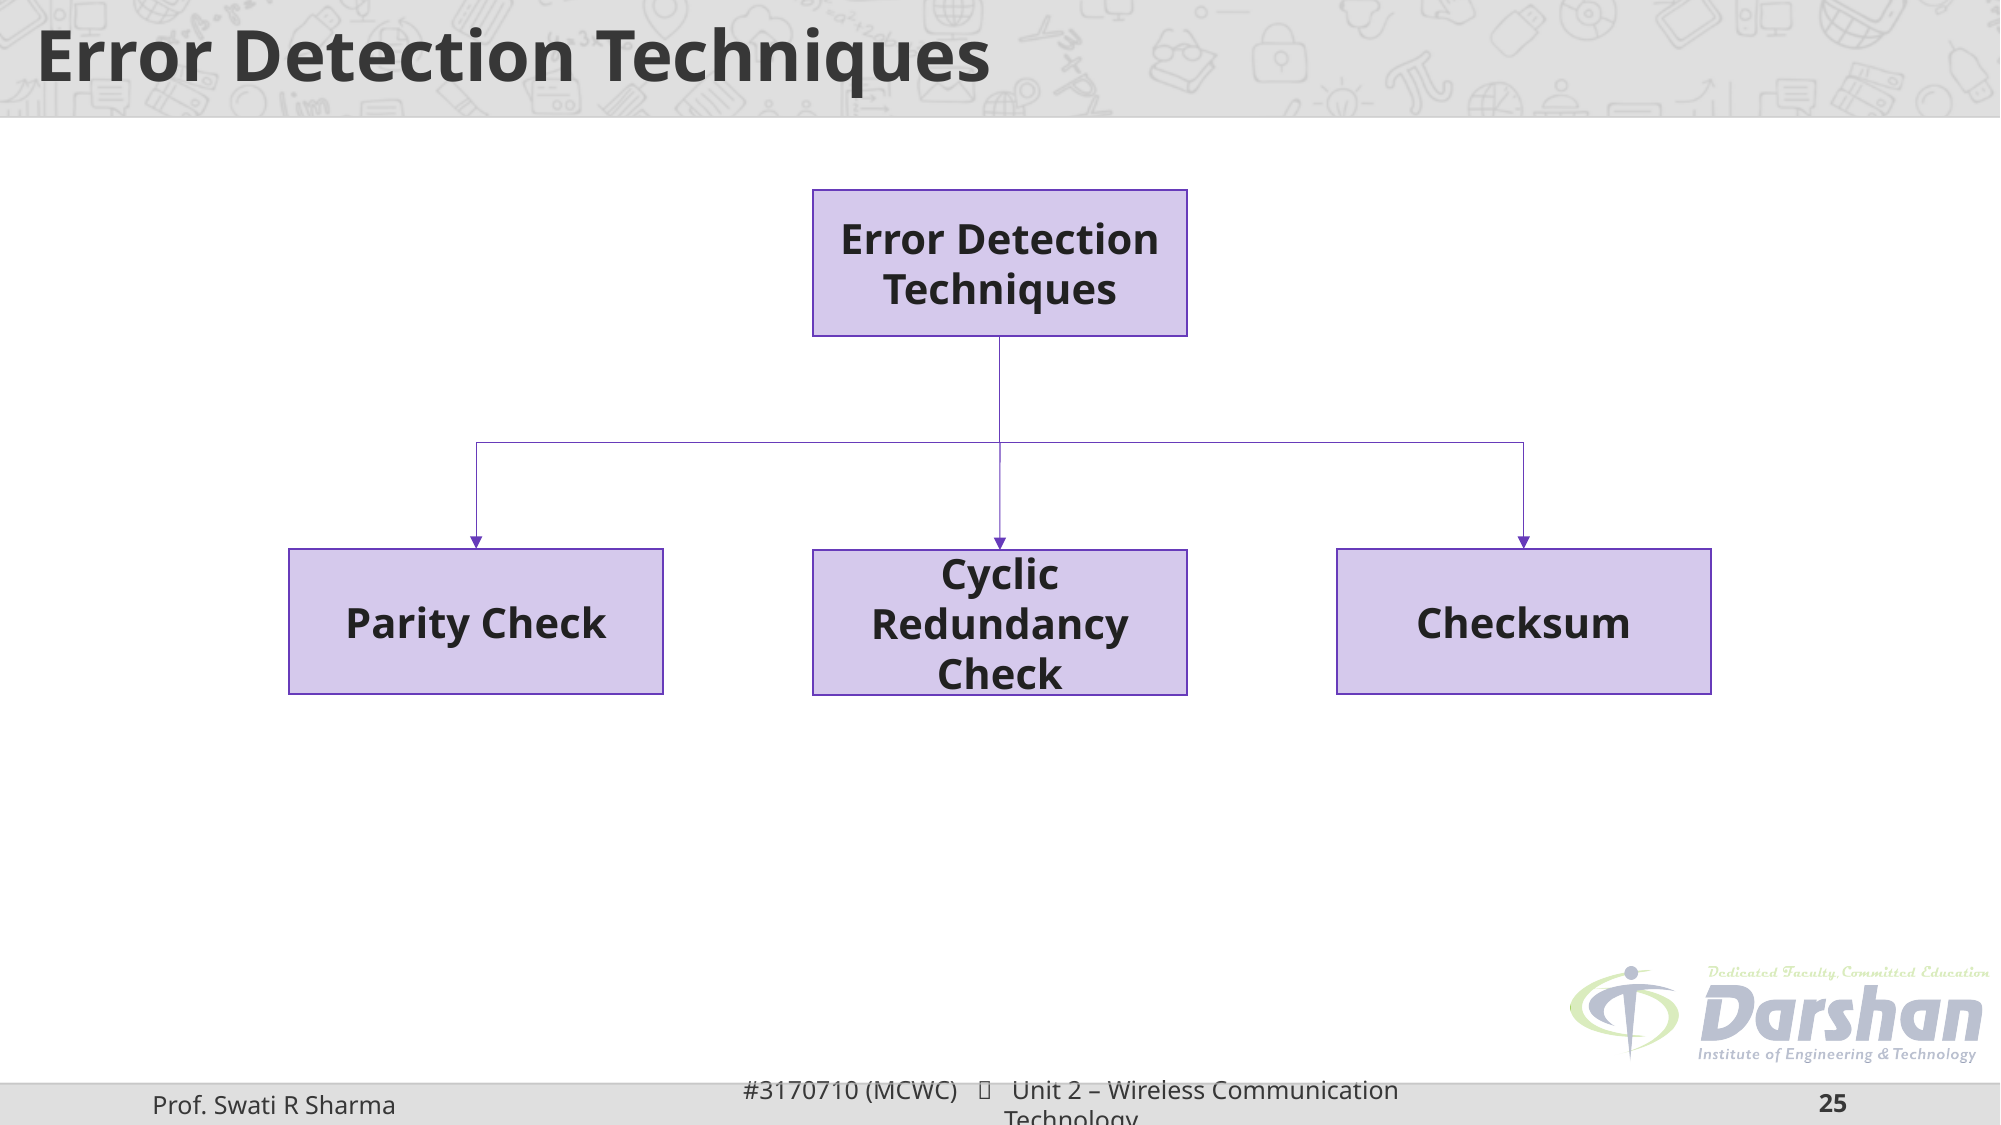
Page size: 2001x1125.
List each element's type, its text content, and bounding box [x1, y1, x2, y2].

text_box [1155, 180, 1369, 705]
title Error Detection Techniques [0, 0, 2000, 117]
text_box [631, 180, 845, 705]
text_box Checksum [1369, 548, 1712, 695]
text_box Parity Check [288, 548, 631, 695]
text_box 1 [1570, 966, 1990, 1063]
text_box Cyclic Redundancy Check [845, 549, 1155, 696]
text_box Error Detection Techniques [845, 189, 1155, 337]
